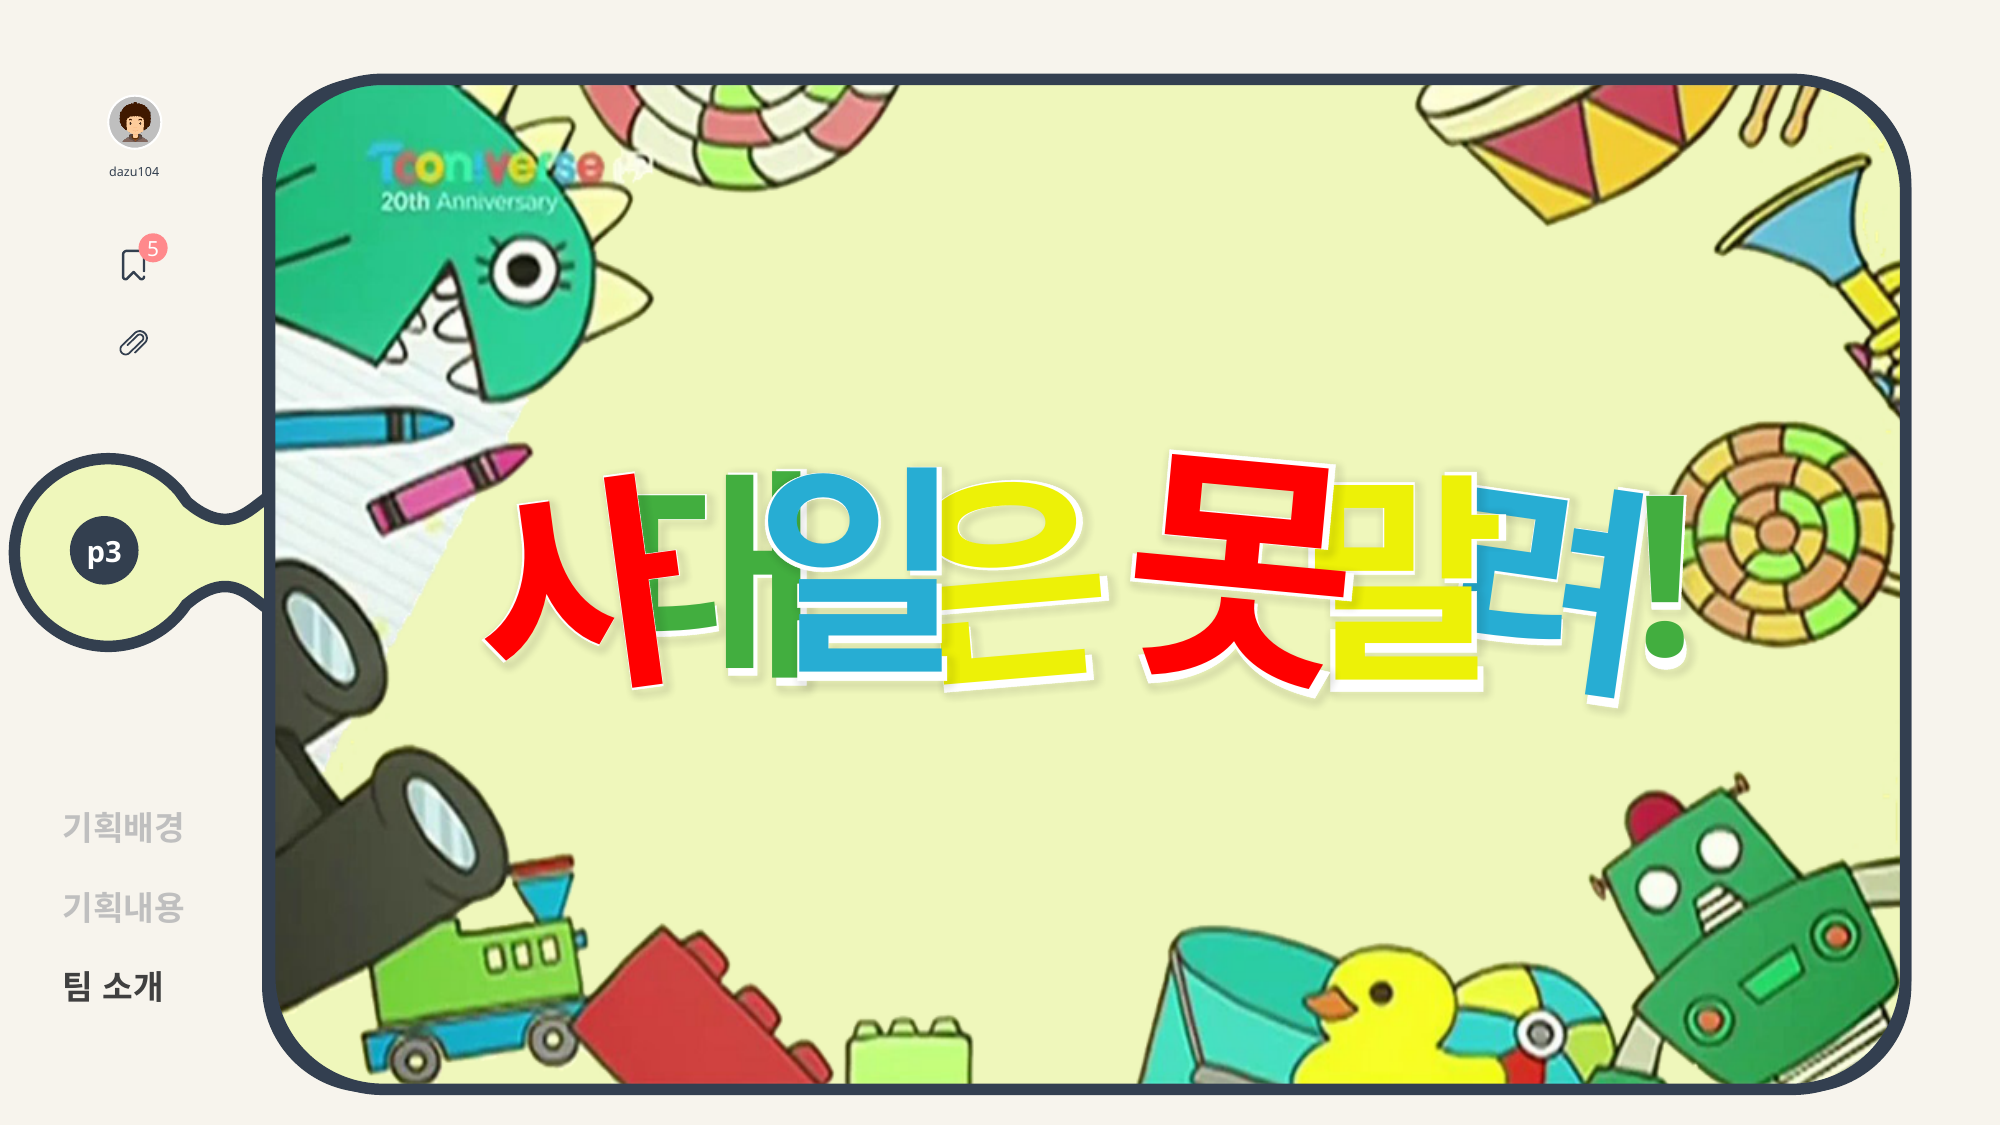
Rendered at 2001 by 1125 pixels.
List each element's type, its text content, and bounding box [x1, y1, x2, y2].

text_box [13, 85, 348, 1086]
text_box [108, 95, 162, 149]
text_box [268, 78, 1907, 1091]
text_box 기획배경 기획내용 팀 소개 [48, 759, 260, 1014]
text_box [1841, 88, 1907, 180]
text_box [121, 249, 146, 281]
text_box p3 [68, 514, 140, 586]
text_box [1830, 989, 1907, 1085]
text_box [452, 393, 1807, 686]
text_box 5 [137, 232, 169, 264]
text_box [119, 330, 148, 356]
text_box dazu104 [82, 156, 186, 187]
